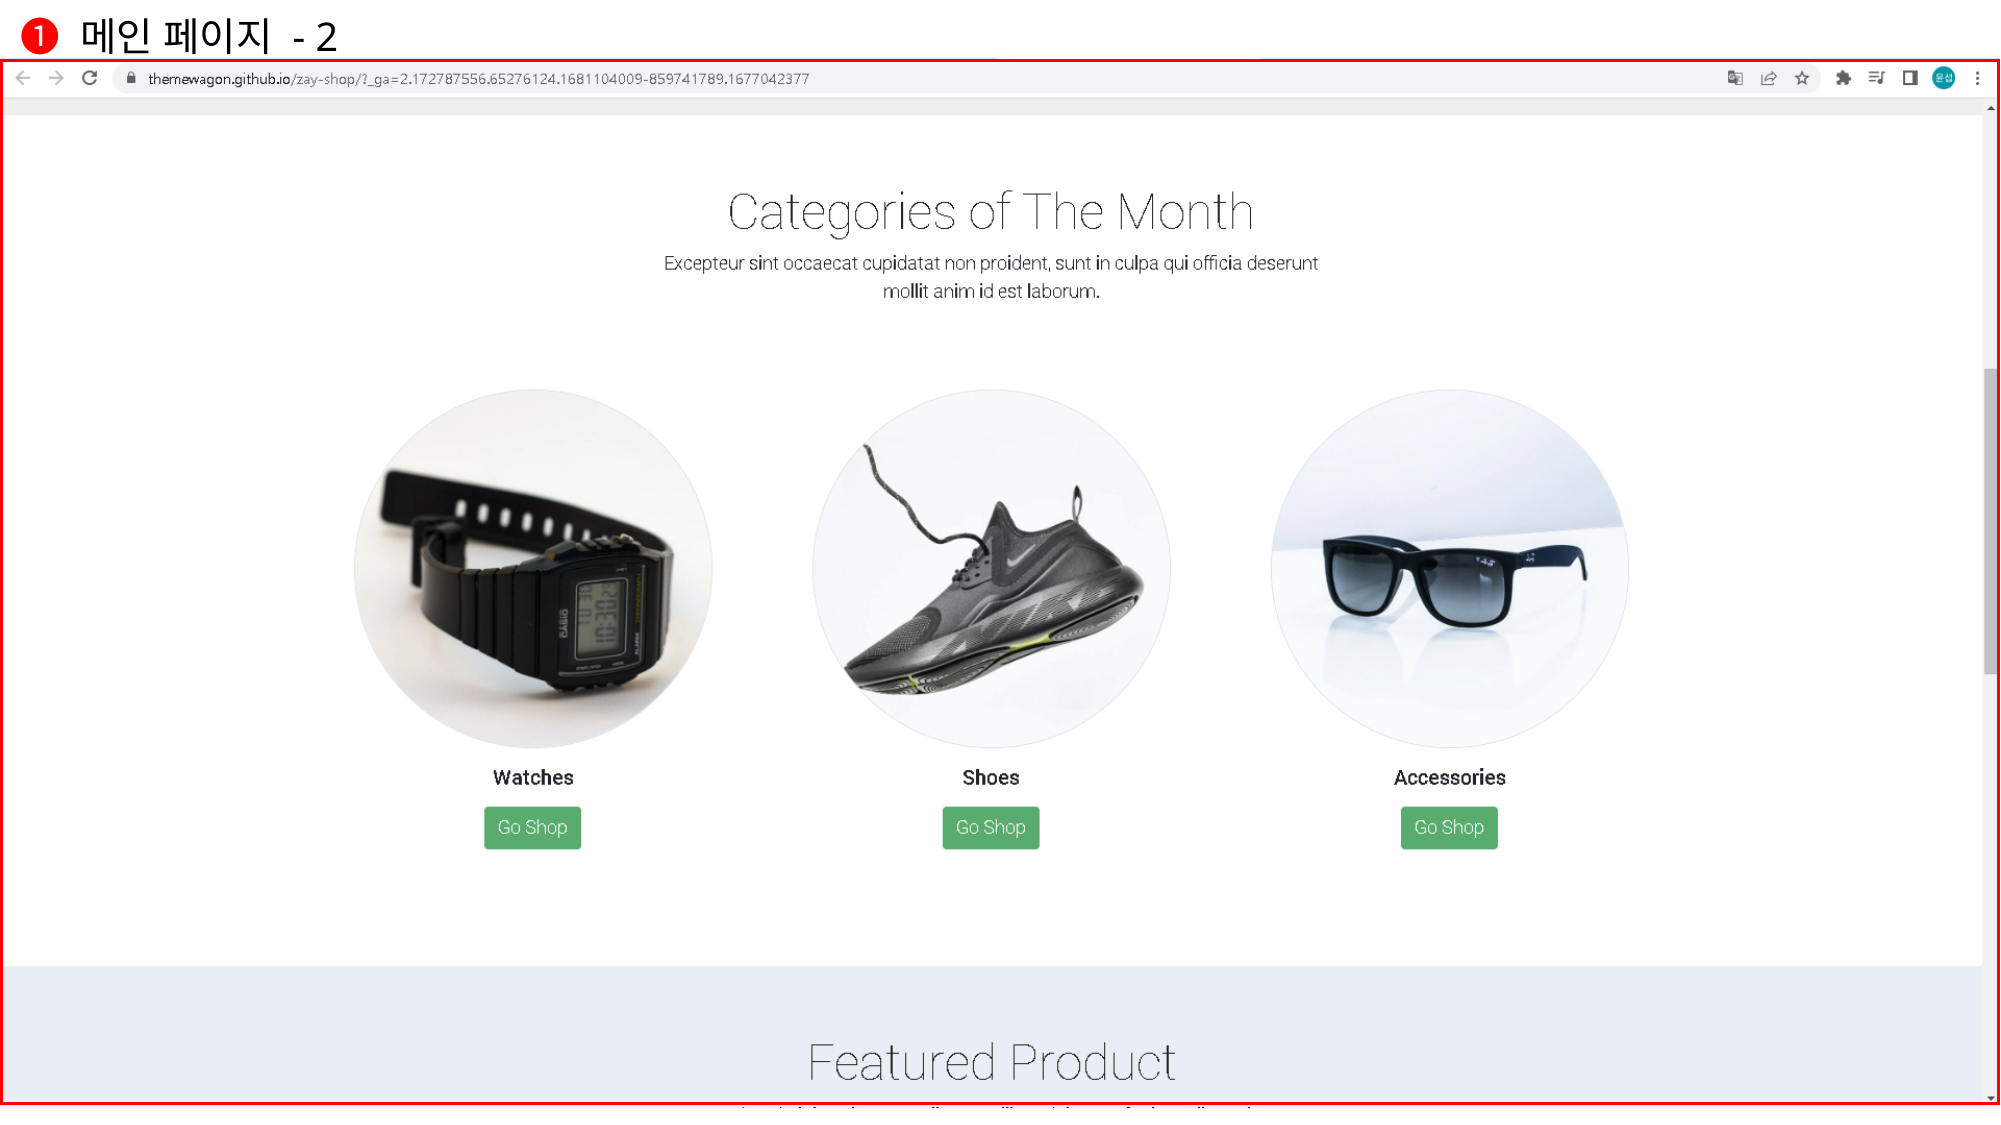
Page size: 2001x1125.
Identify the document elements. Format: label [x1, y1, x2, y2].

text_box [1, 11, 1999, 1104]
picture [0, 58, 2000, 1108]
